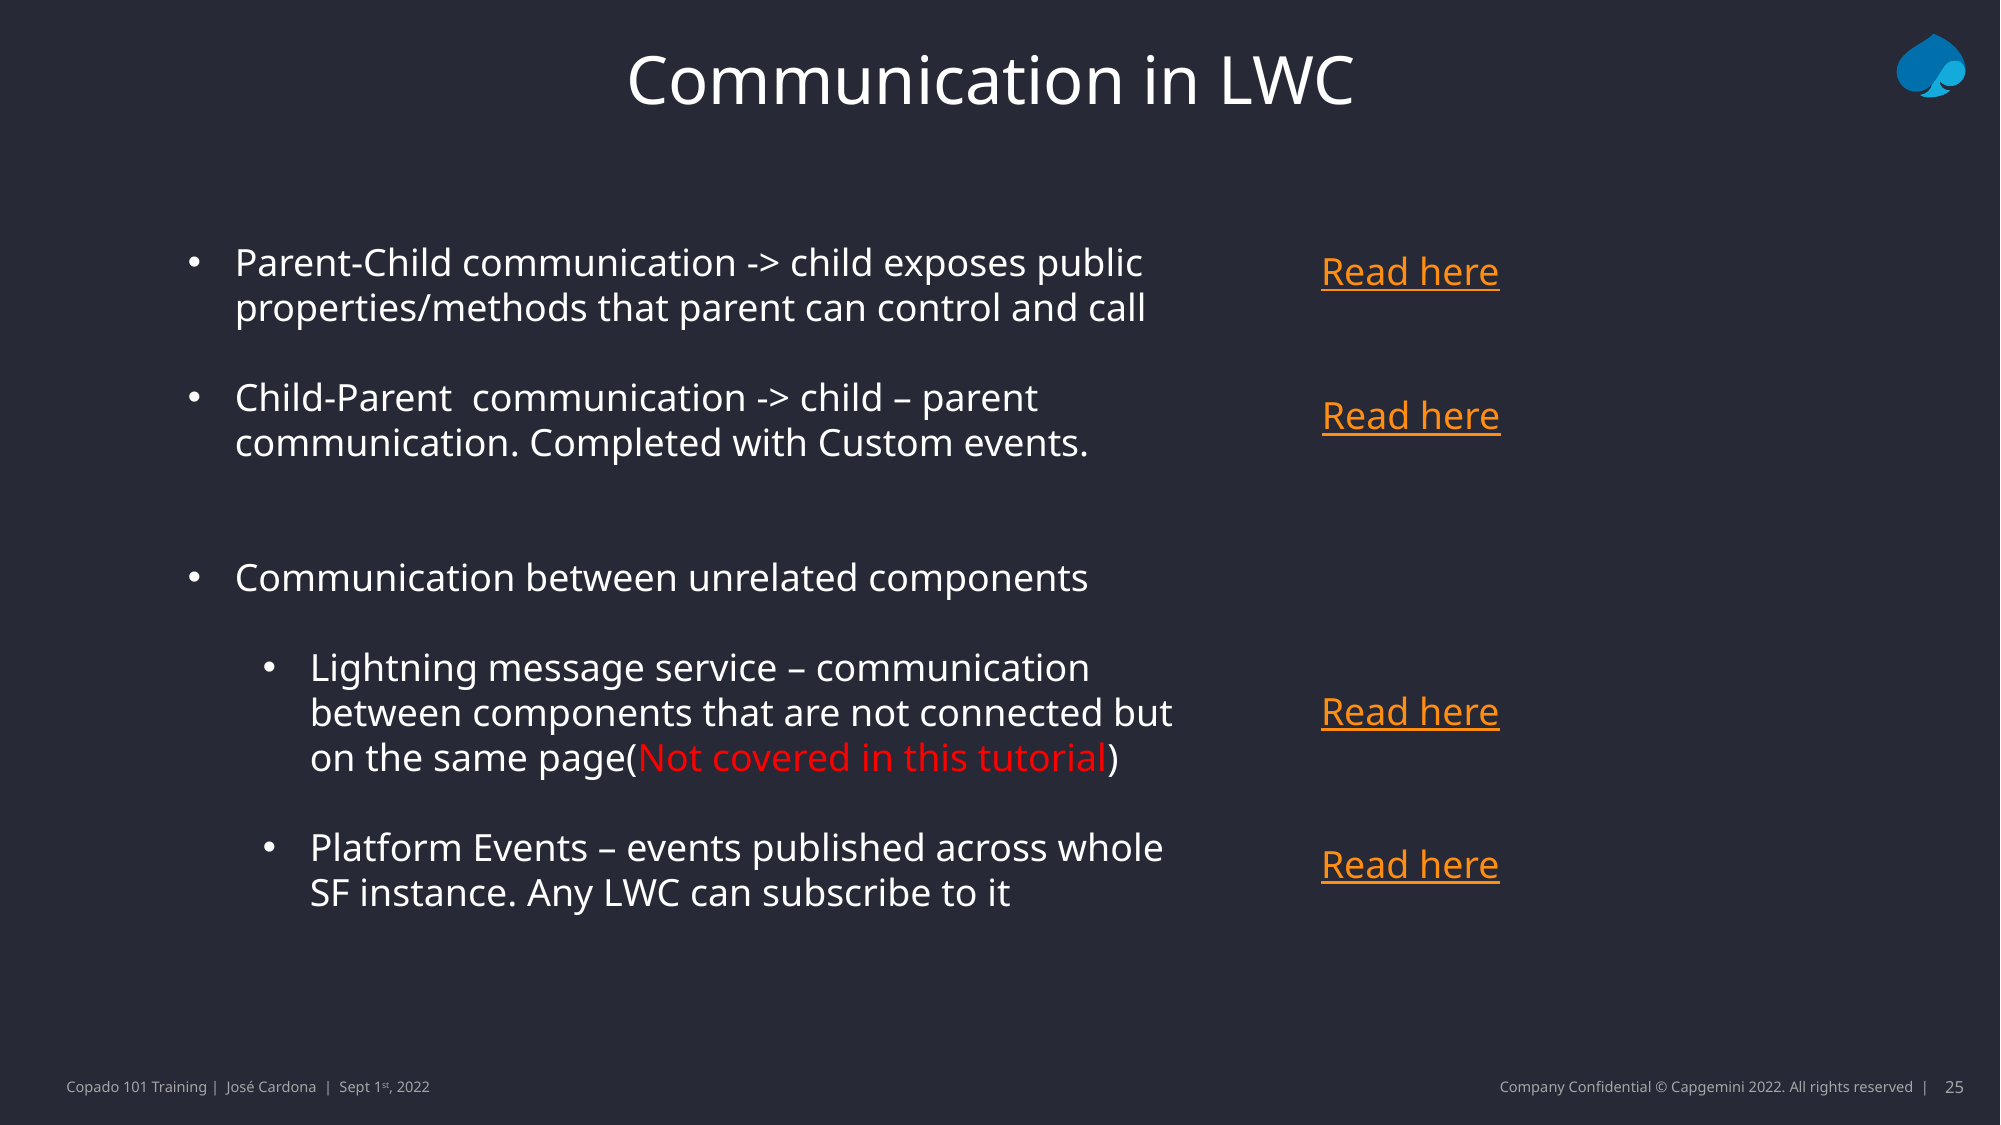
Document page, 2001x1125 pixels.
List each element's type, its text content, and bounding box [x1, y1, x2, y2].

text_box Read here [1307, 384, 1532, 451]
text_box Parent-Child communication -> child exposes public properties/methods that parent can control and call Child-Parent communication -> child – parent communication. Completed with Custom events. Communication between unrelated components Lightning message service – communication between components that are not connected but on the same page(Not covered in this tutorial) Platform Events – events published across whole SF instance. Any LWC can subscribe to it [173, 231, 1213, 922]
text_box Read here [1306, 680, 1531, 747]
text_box Read here [1306, 240, 1531, 307]
text_box Read here [1306, 833, 1531, 900]
text_box Communication in LWC [232, 30, 1768, 125]
